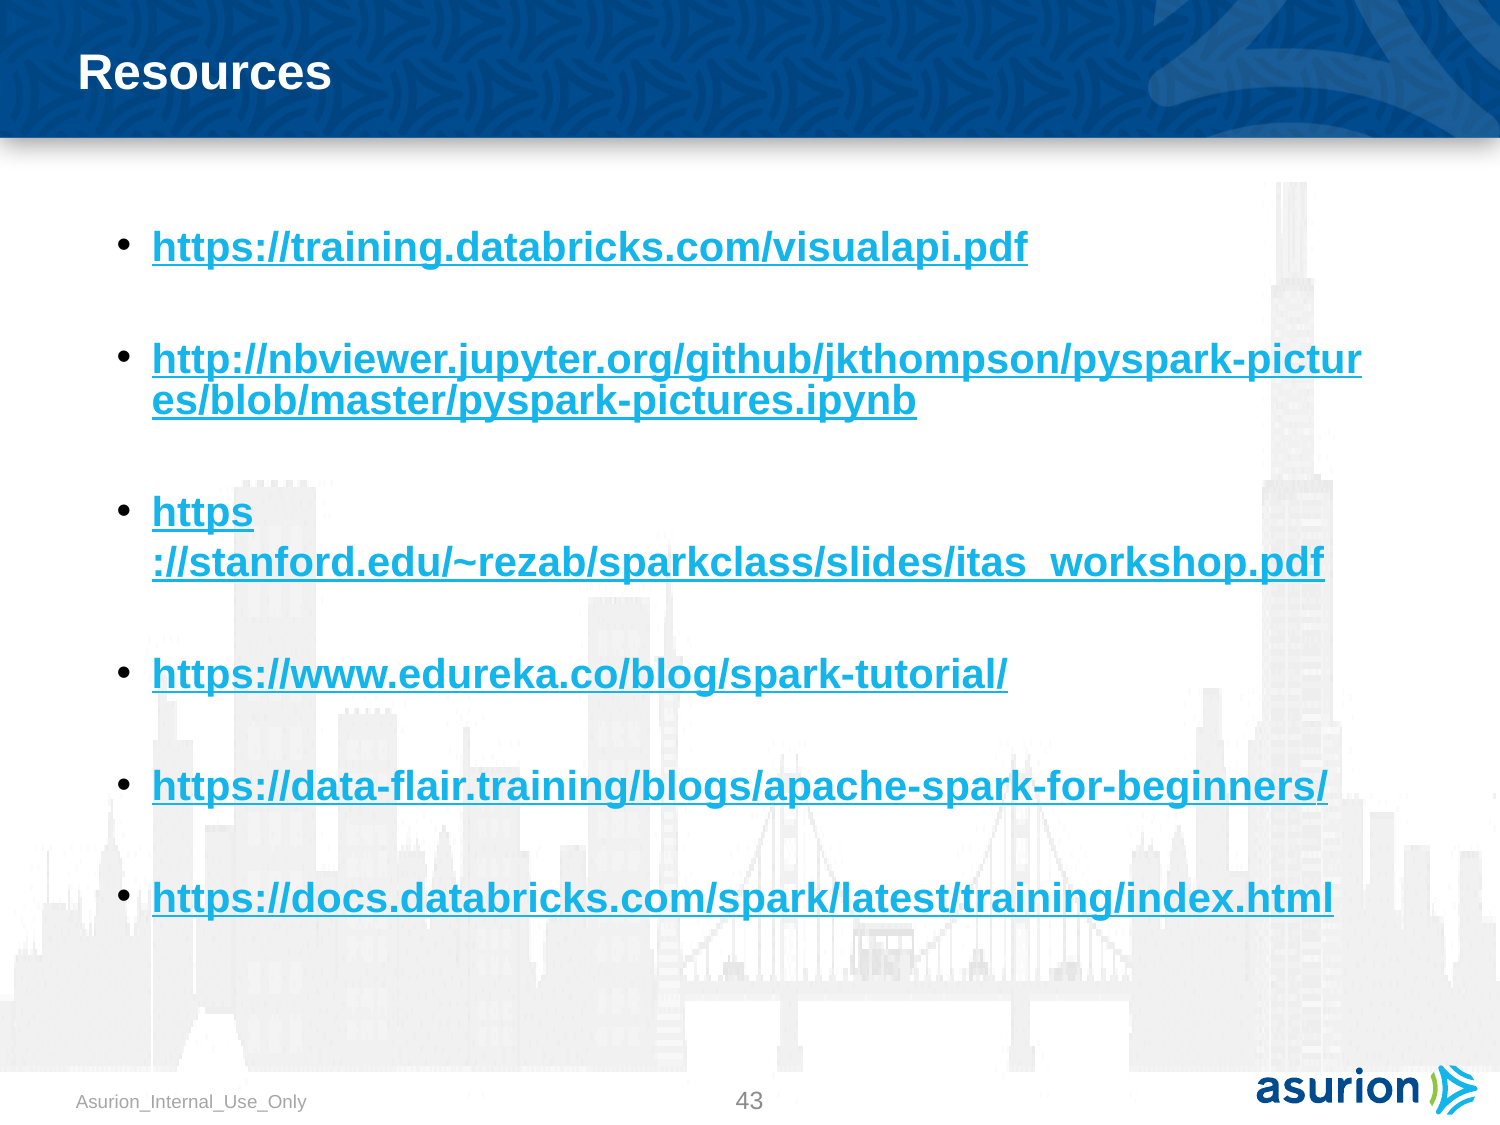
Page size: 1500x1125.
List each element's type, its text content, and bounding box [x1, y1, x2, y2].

picture [0, 0, 1500, 182]
text_box https://training.databricks.com/visualapi.pdf http://nbviewer.jupyter.org/github/jkthompson/pyspark-pictures/blob/master/pyspark-pictures.ipynb https://stanford.edu/~rezab/sparkclass/slides/itas_workshop.pdf https://www.edureka.co/blog/spark-tutorial/ https://data-flair.training/blogs/apache-spark-for-beginners/ https://docs.databricks.com/spark/latest/training/index.html [101, 212, 1383, 1004]
title Resources [77, 0, 1423, 139]
